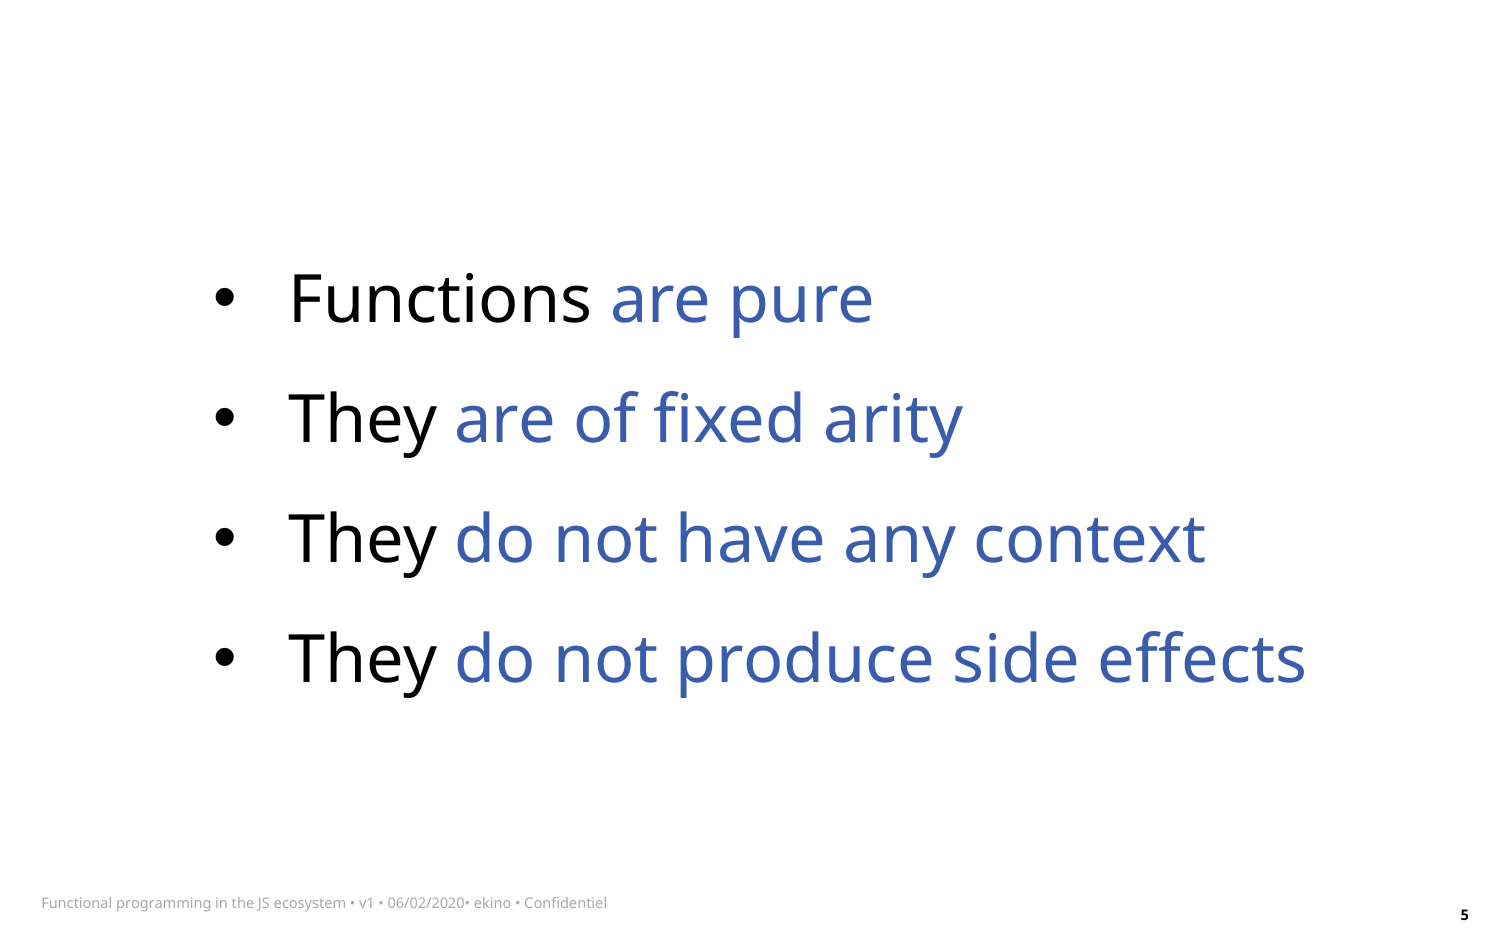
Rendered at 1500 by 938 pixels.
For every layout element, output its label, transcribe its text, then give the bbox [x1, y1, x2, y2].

footer Functional programming in the JS ecosystem • v1 • 06/02/2020• ekino • Confidentiel [41, 893, 809, 918]
text_box Functions are pure They are of fixed arity They do not have any context They do not produce side effects [199, 208, 1323, 704]
slide_number 5 [1460, 894, 1500, 937]
